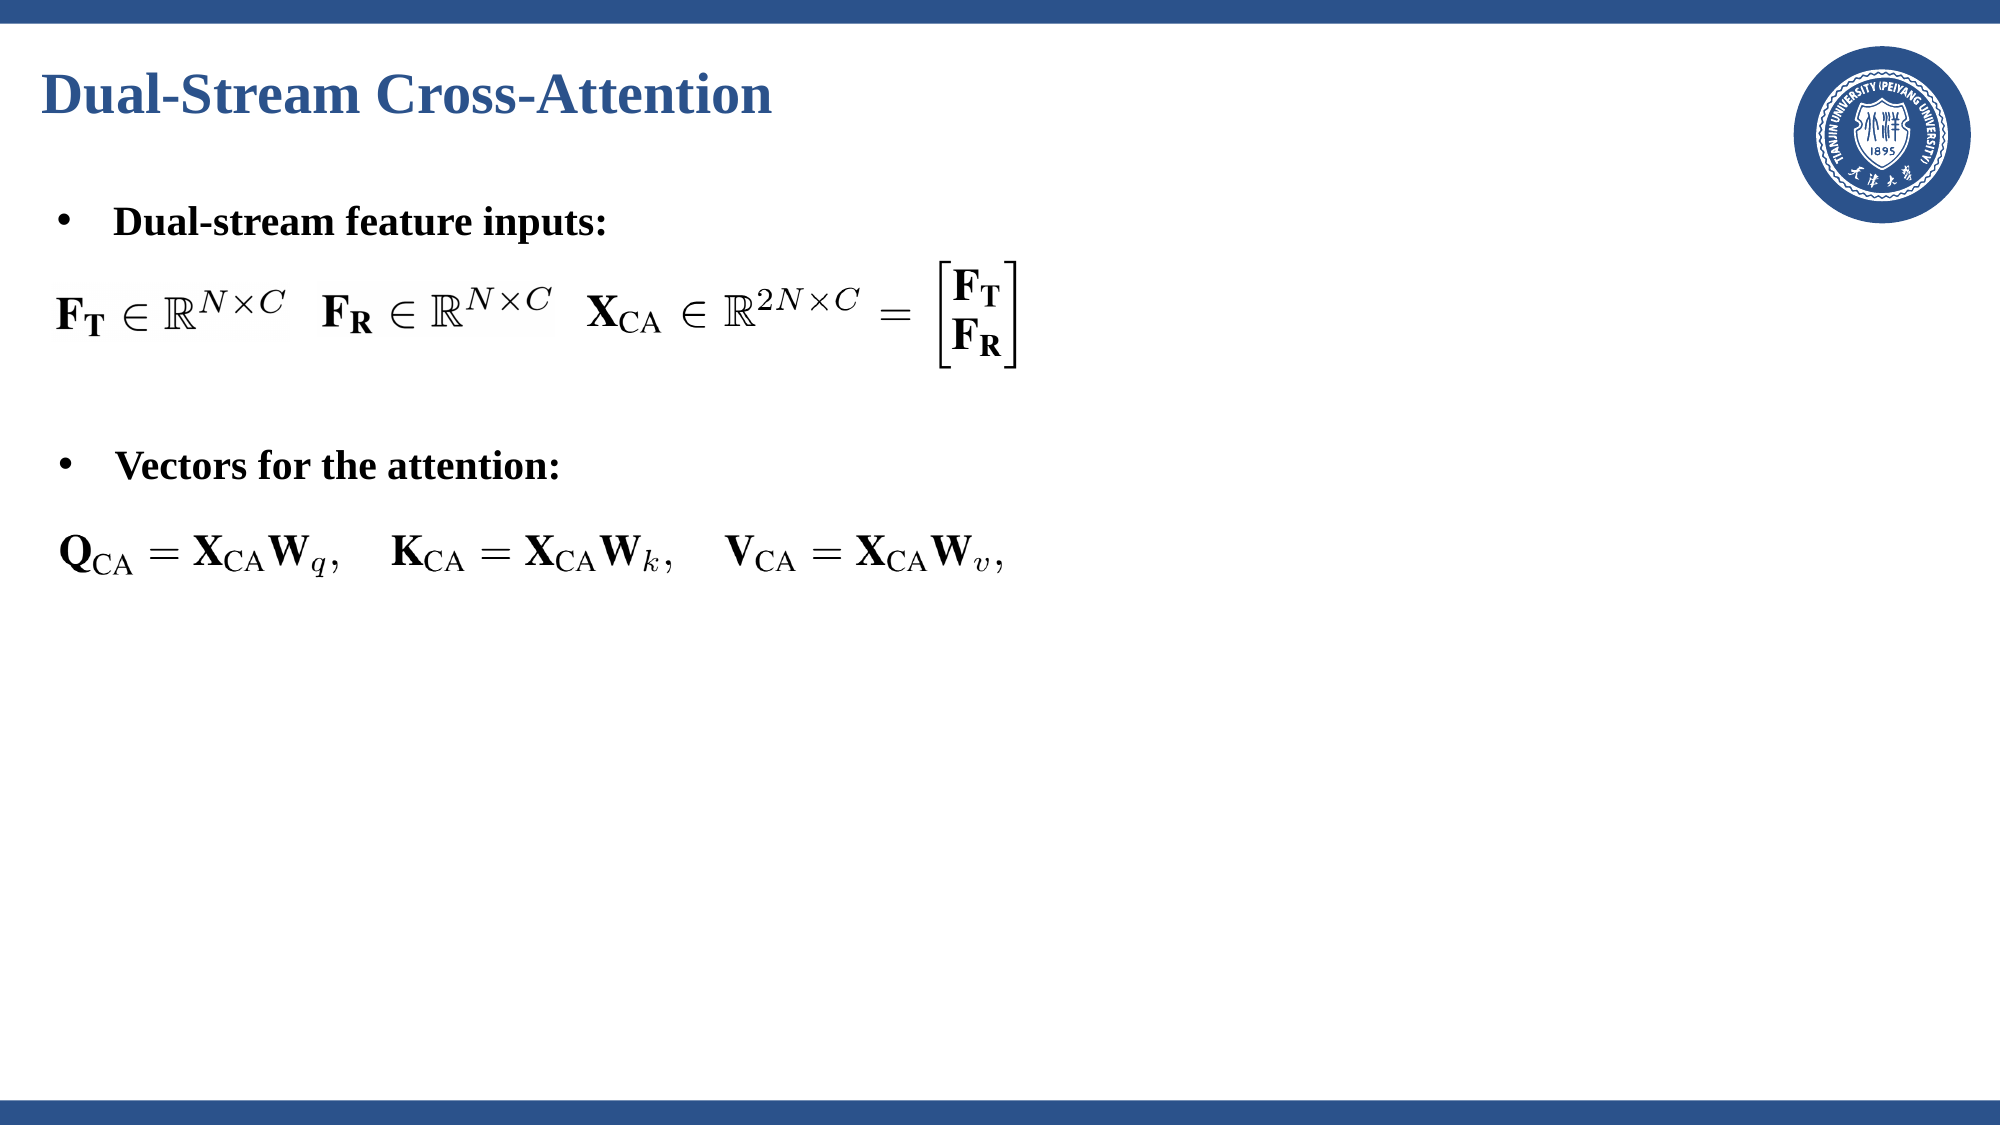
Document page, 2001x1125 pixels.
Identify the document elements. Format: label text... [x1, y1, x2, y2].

text_box [0, 1099, 2000, 1125]
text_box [1793, 46, 1971, 224]
text_box Vectors for the attention: [43, 430, 588, 496]
text_box Dual-stream feature inputs: [42, 186, 660, 252]
text_box Dual-Stream Cross-Attention [26, 48, 1600, 133]
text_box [51, 253, 1021, 372]
text_box [0, 0, 2000, 25]
picture [51, 524, 1006, 581]
